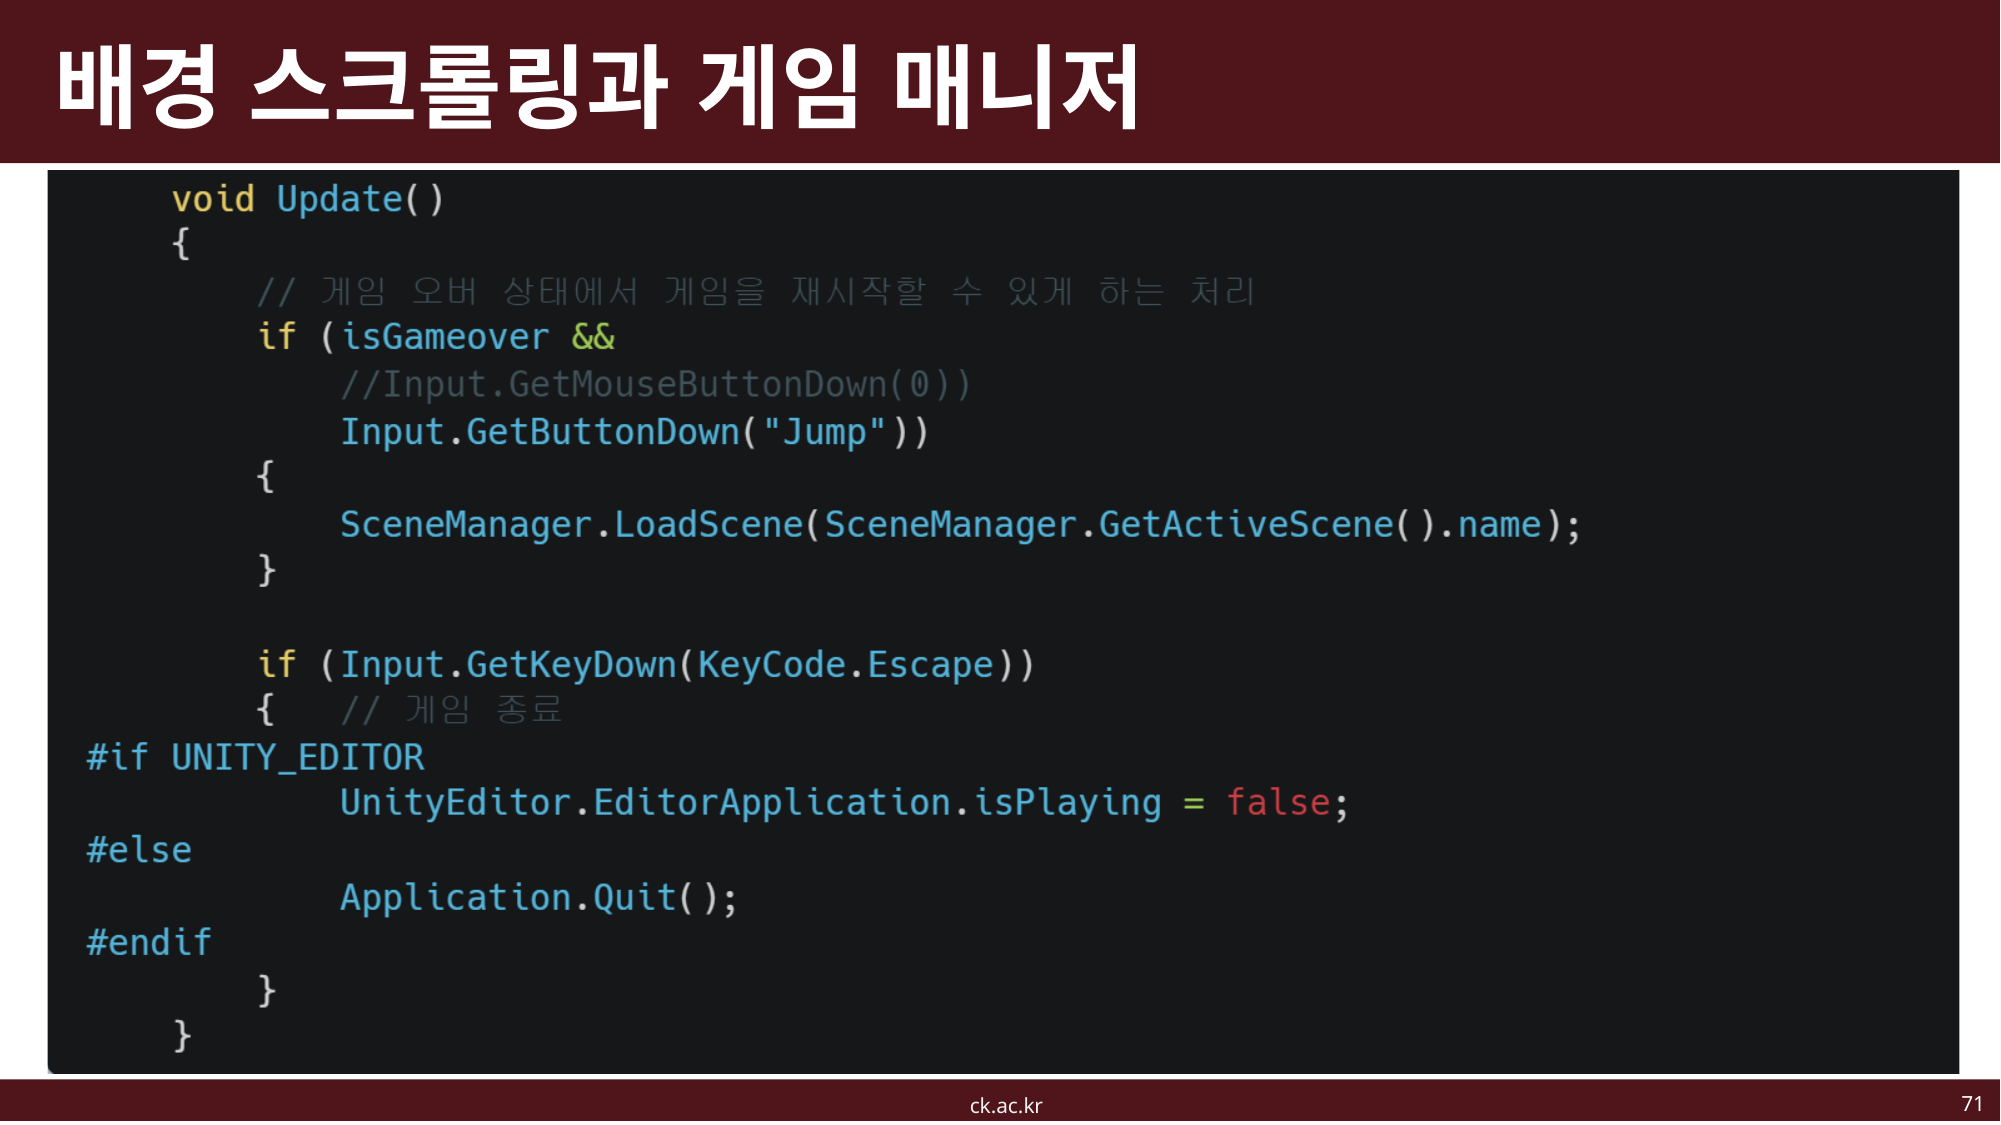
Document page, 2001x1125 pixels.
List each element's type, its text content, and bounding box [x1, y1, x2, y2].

slide_number 71 [1911, 1083, 2000, 1125]
title 배경 스크롤링과 게임 매니저 [39, 34, 1289, 149]
picture [47, 170, 1960, 1074]
footer ck.ac.kr [949, 1084, 1064, 1125]
